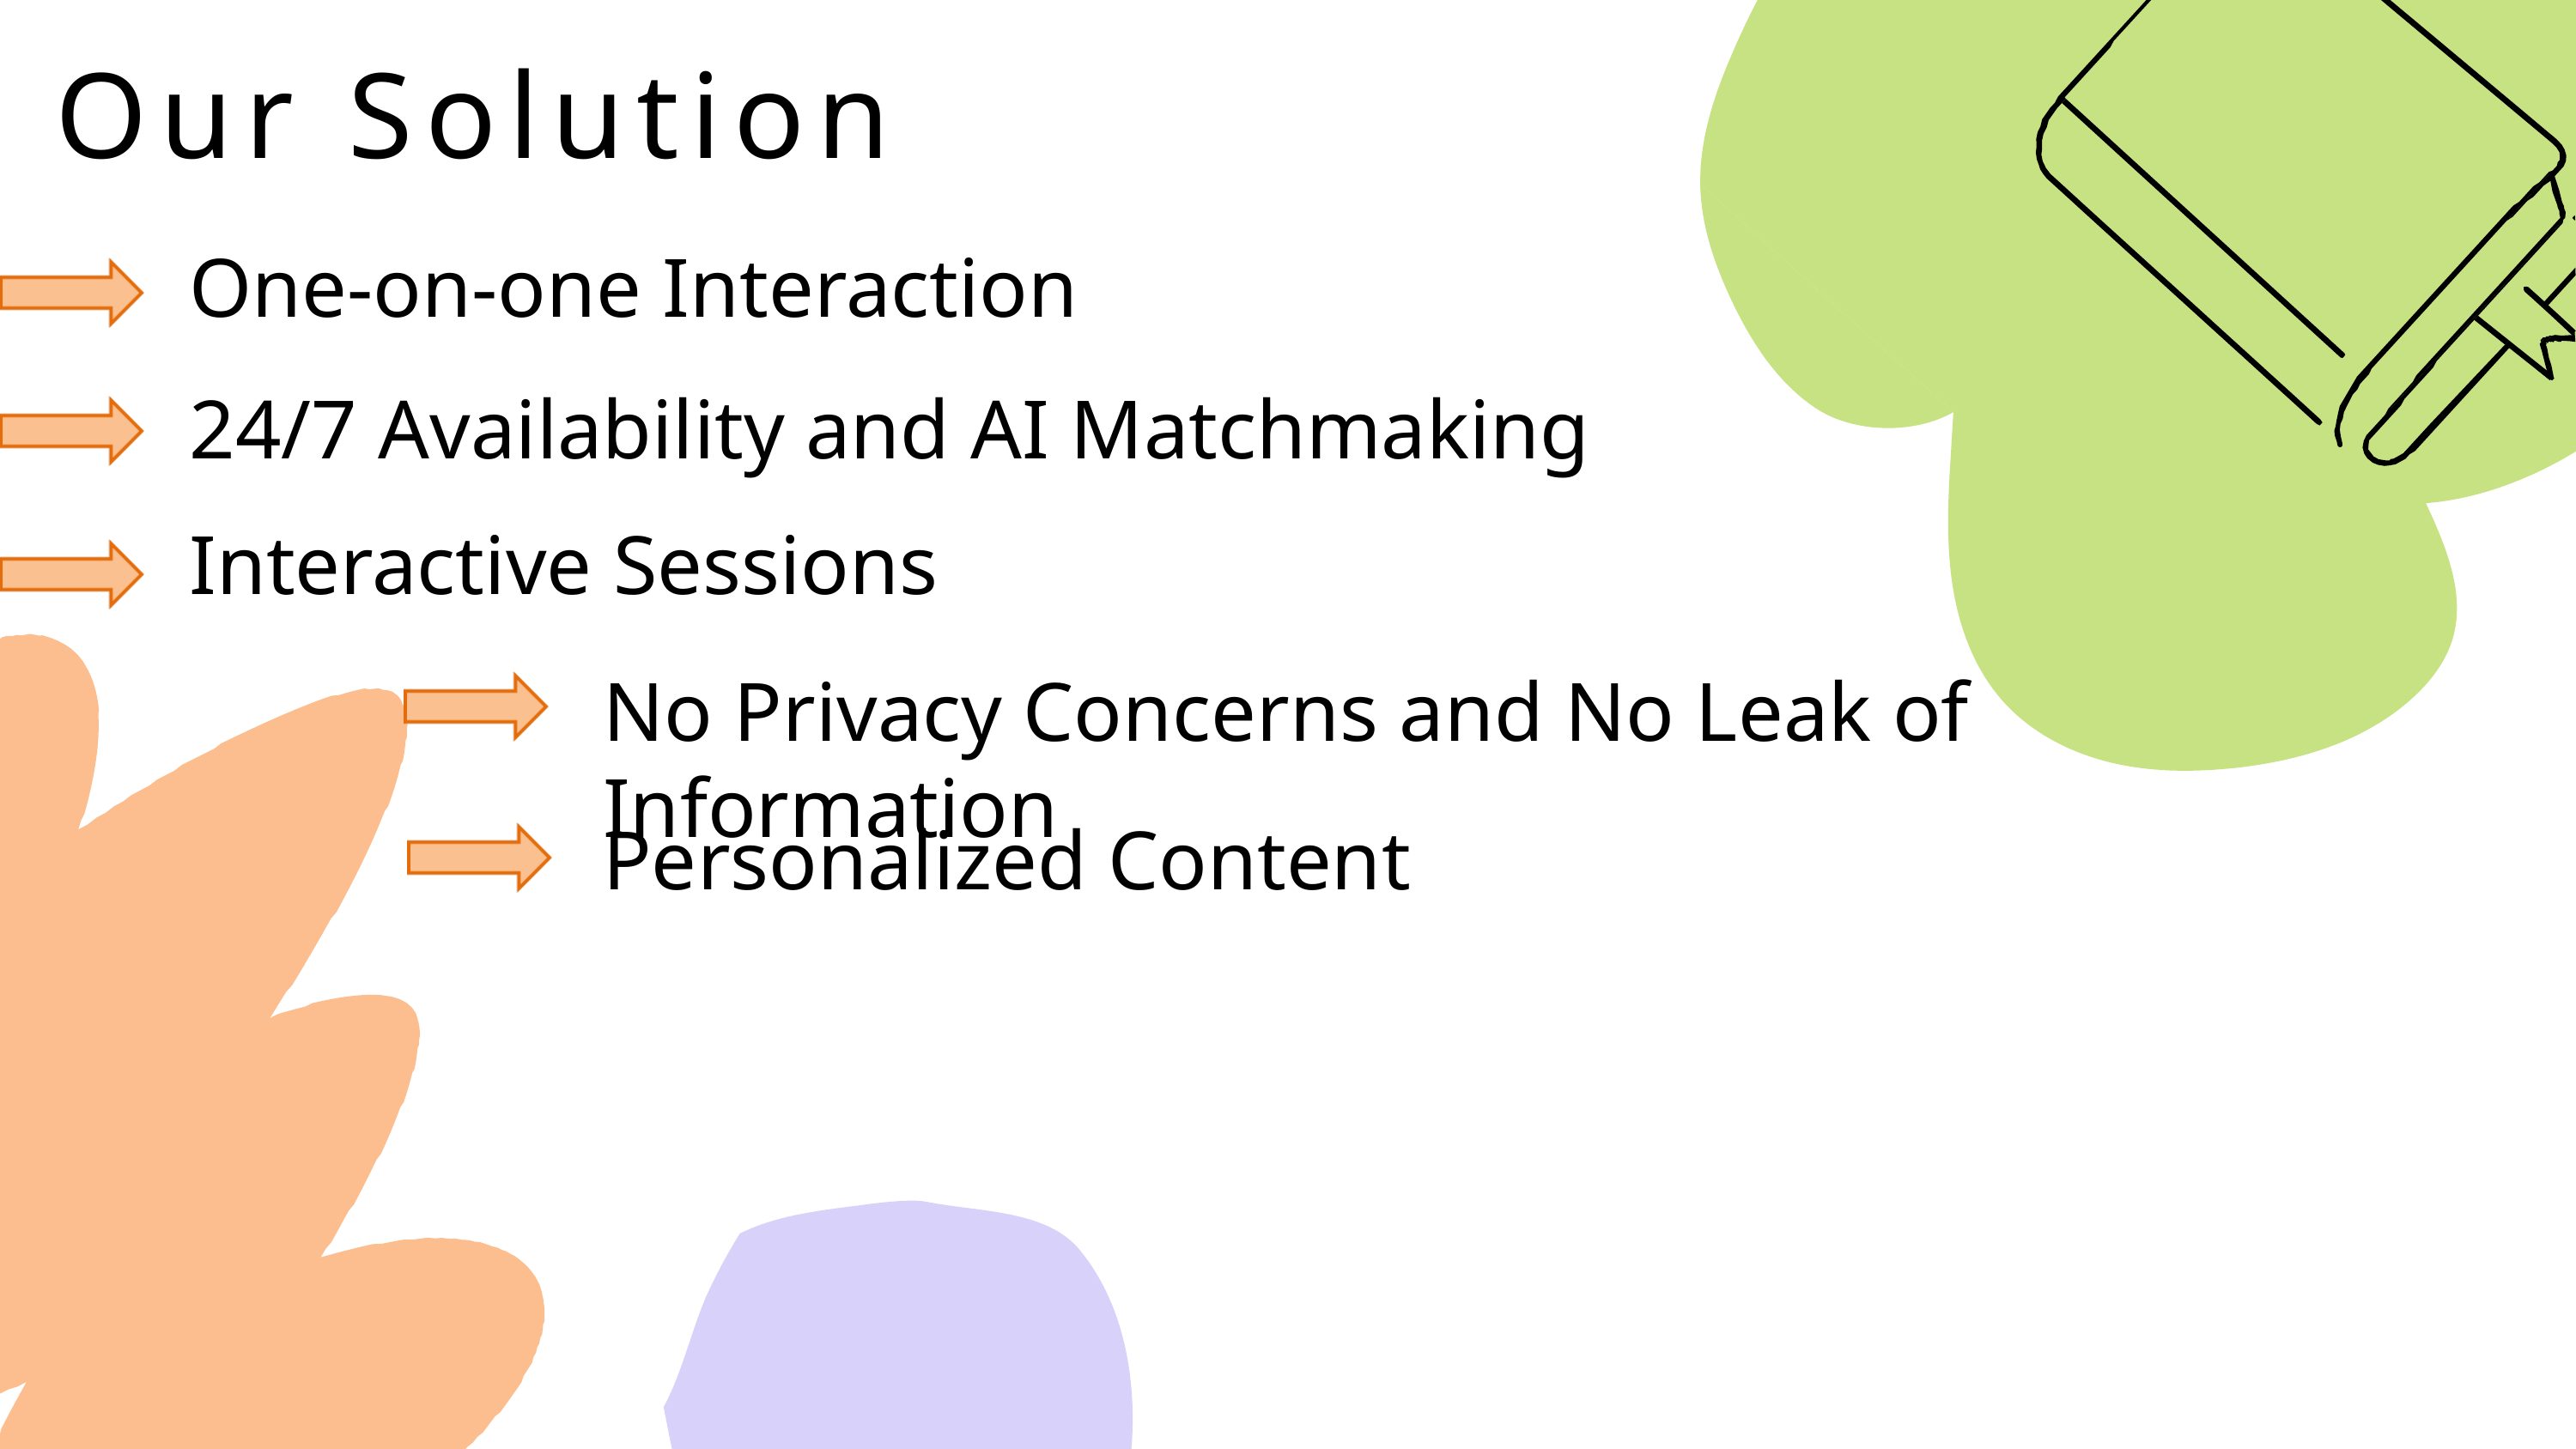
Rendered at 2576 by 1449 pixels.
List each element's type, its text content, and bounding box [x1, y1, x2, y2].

text_box Personalized Content [590, 803, 1571, 912]
text_box [2334, 0, 2576, 466]
text_box Interactive Sessions [176, 507, 1173, 617]
picture [0, 258, 144, 328]
text_box 24/7 Availability and AI Matchmaking [176, 371, 2036, 482]
text_box [663, 1200, 1133, 1449]
picture [404, 671, 549, 742]
text_box [0, 634, 545, 1449]
title Our Solution [53, 0, 1833, 233]
picture [0, 539, 144, 609]
picture [407, 822, 552, 893]
picture [0, 396, 144, 466]
text_box No Privacy Concerns and No Leak of Information [590, 654, 2392, 860]
text_box [2035, 0, 2346, 426]
text_box One-on-one Interaction [176, 230, 1237, 340]
text_box [1706, 0, 2576, 715]
